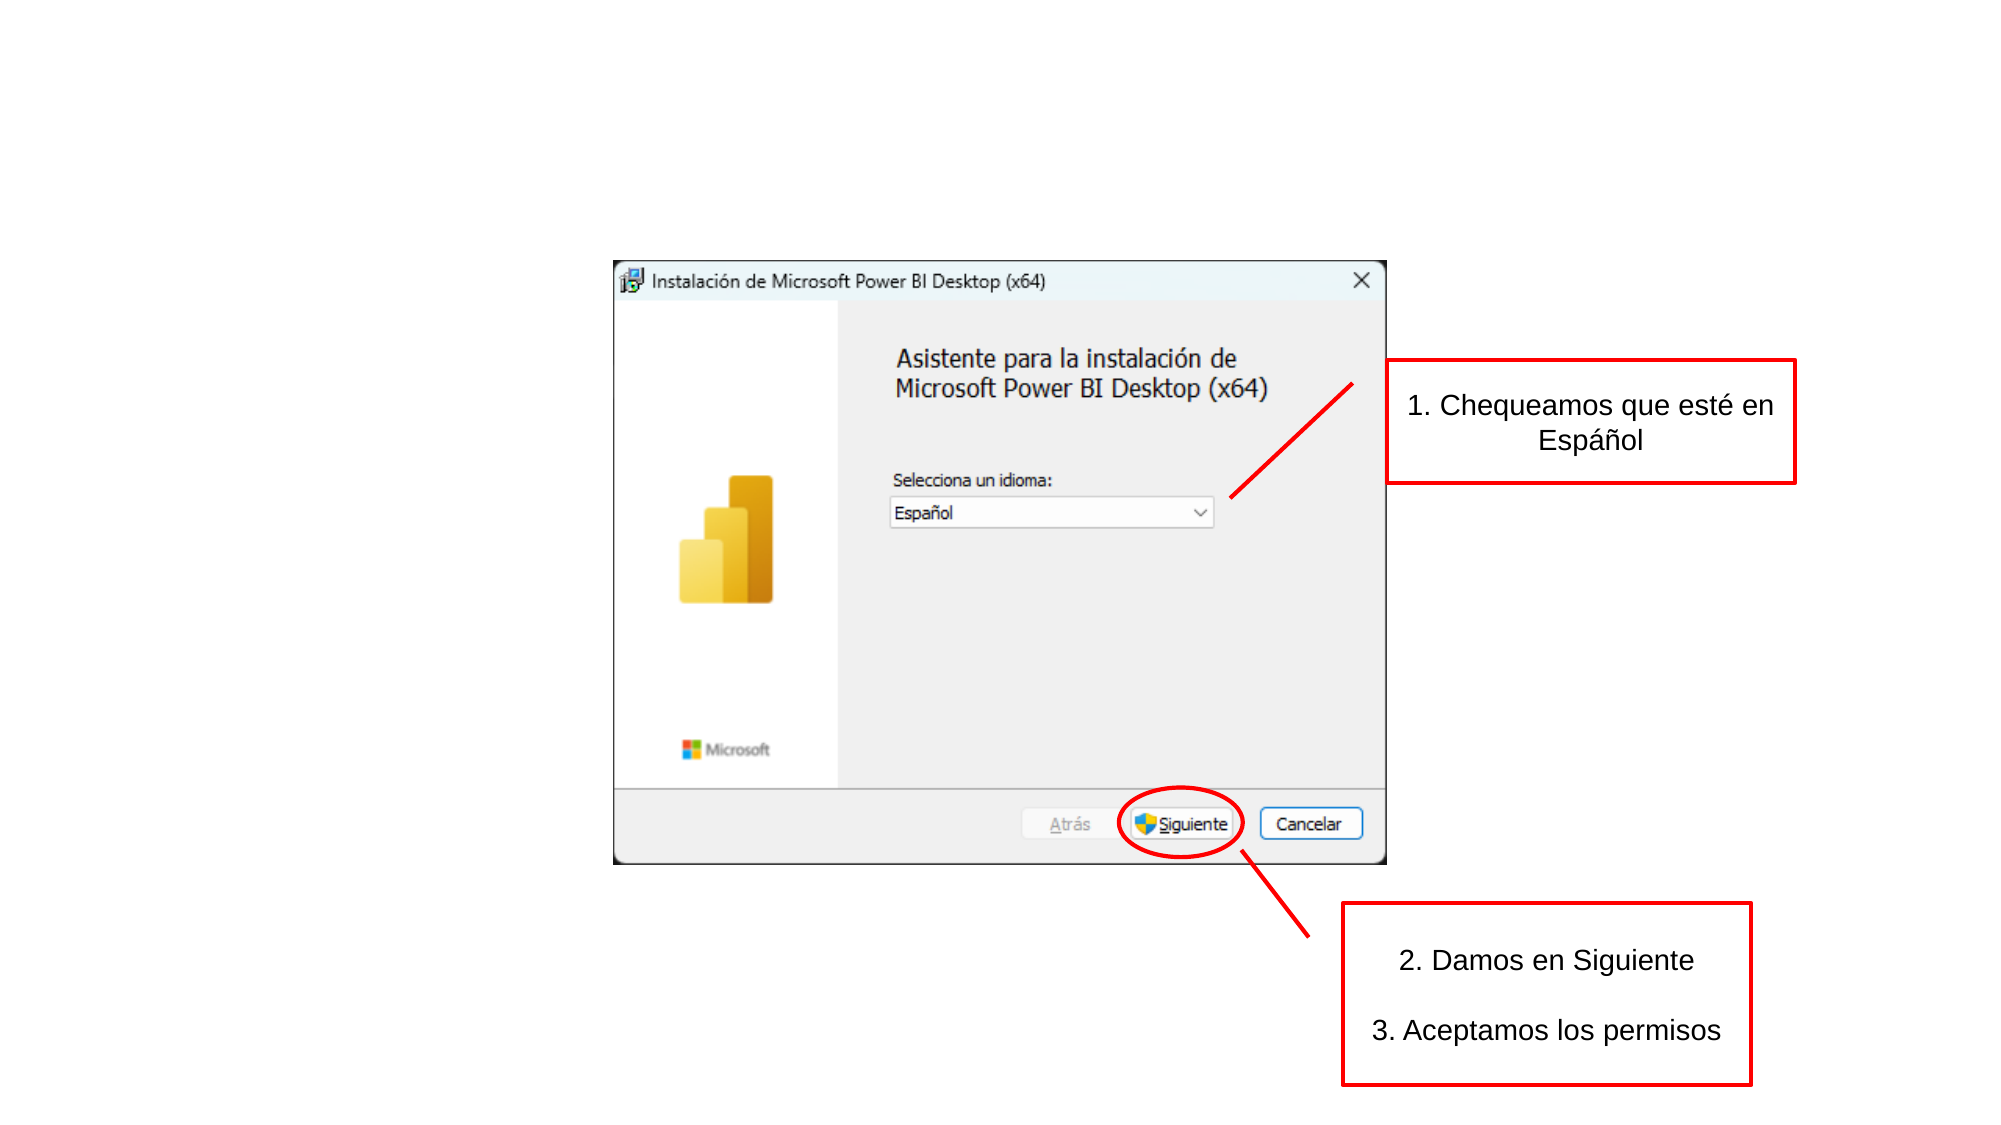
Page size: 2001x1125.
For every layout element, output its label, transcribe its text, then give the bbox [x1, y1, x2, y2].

text_box 2. Damos en Siguiente 3. Aceptamos los permisos [1255, 872, 1311, 939]
text_box 2. Damos en Siguiente 3. Aceptamos los permisos [1341, 901, 1753, 1087]
text_box 1. Chequeamos que esté en Espáñol [1393, 358, 1797, 485]
picture [613, 259, 1387, 866]
